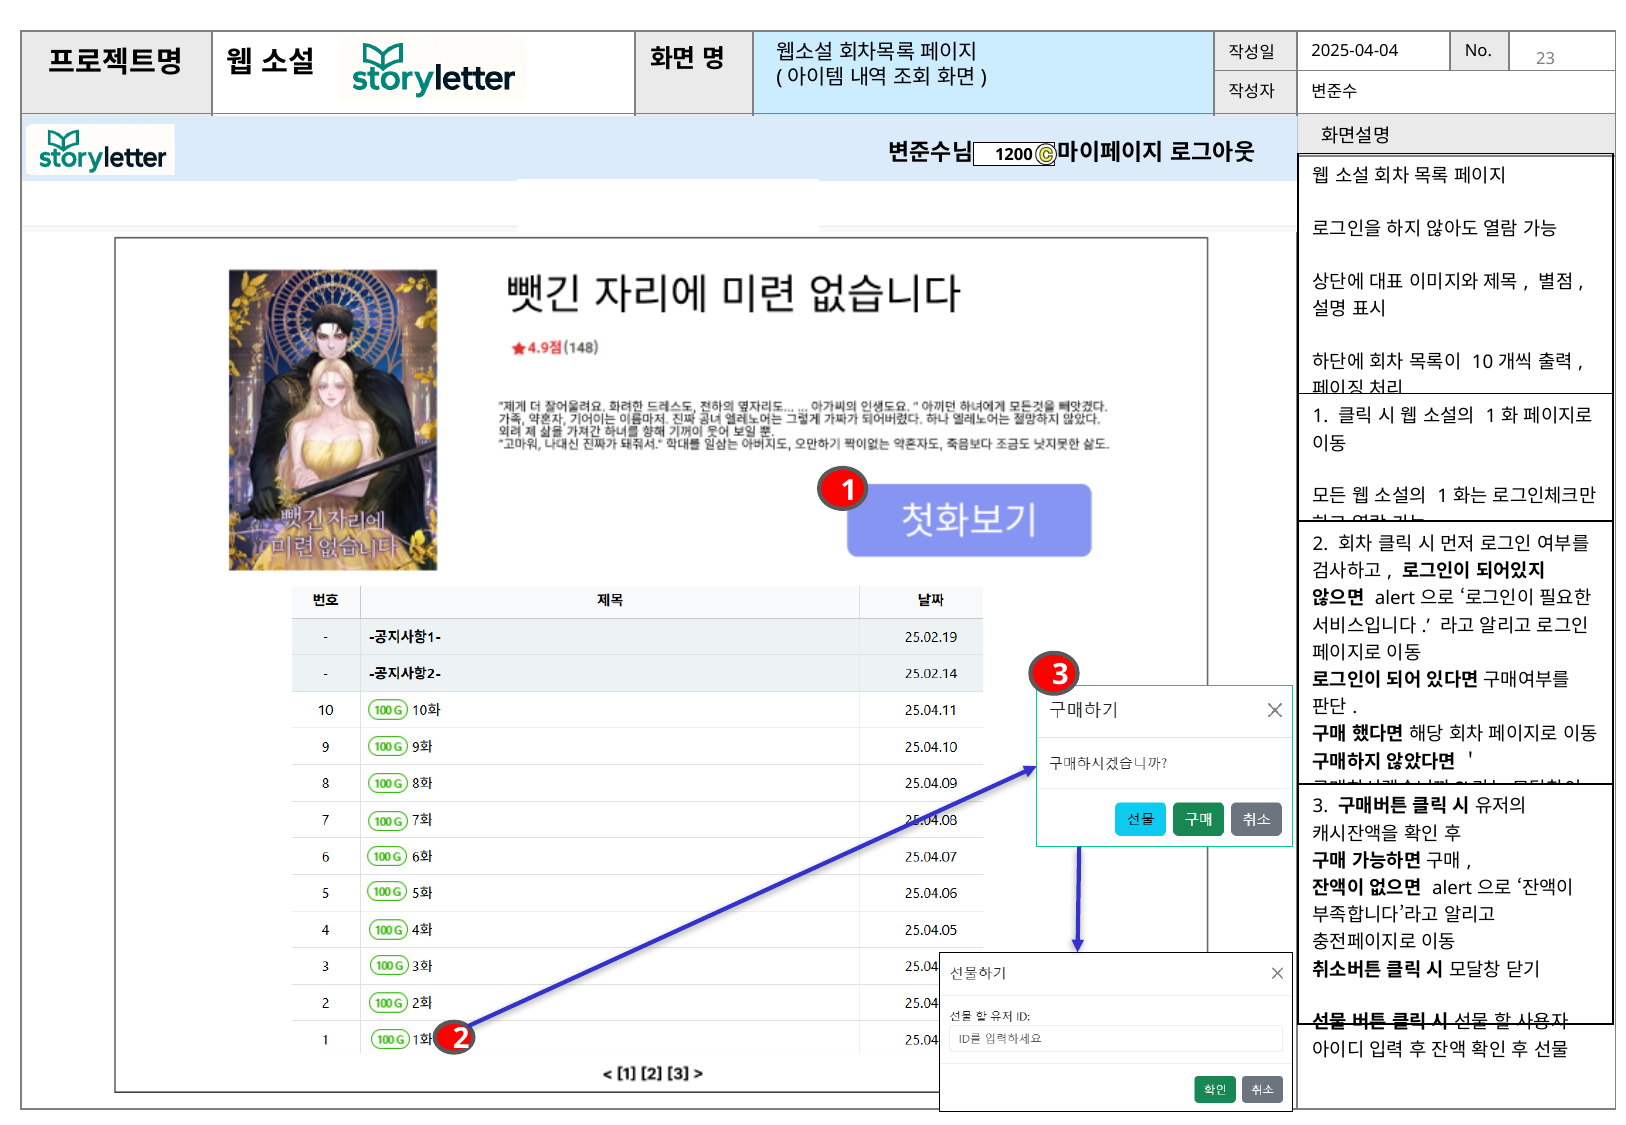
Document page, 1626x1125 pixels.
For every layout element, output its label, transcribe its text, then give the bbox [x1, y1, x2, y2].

picture [21, 116, 1298, 232]
picture [339, 35, 526, 101]
table_cell 3. 구매버튼 클릭 시 유저의 캐시잔액을 확인 후 구매 가능하면 구매, 잔액이 없으면 alert으로 ‘잔액이 부족합니다’라고 알리고 충전페이지로 이동 취소버튼 클릭 시 모달창 닫기 선물 버튼 클릭 시 선물 할 사용자 아이디 입력 후 잔액 확인 후 선물 [1299, 785, 1612, 1023]
table_cell 1. 클릭 시 웹 소설의 1화 페이지로 이동 모든 웹 소설의 1화는 로그인체크만 하고 열람 가능 [1299, 394, 1612, 520]
text_box 웹소설 회차목록 페이지 (아이템 내역 조회 화면) [761, 30, 1002, 96]
picture [105, 233, 1293, 1112]
table_cell 2. 회차 클릭 시 먼저 로그인 여부를 검사하고, 로그인이 되어있지 않으면 alert으로 ‘로그인이 필요한 서비스입니다.’ 라고 알리고 로그인 페이지로 이동 로그인이 되어 있다면 구매여부를 판단. 구매 했다면 해당 회차 페이지로 이동 구매하지 않았다면 ＇구매하시겠습니까?’라는 모달창이 뜨고구매/취소 버튼이 활성화 [1299, 522, 1612, 783]
table_header 웹 소설 회차 목록 페이지 로그인을 하지 않아도 열람 가능 상단에 대표 이미지와 제목, 별점, 설명 표시 하단에 회차 목록이 10개씩 출력,페이징 처리 [1299, 154, 1612, 393]
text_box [467, 765, 1037, 1027]
